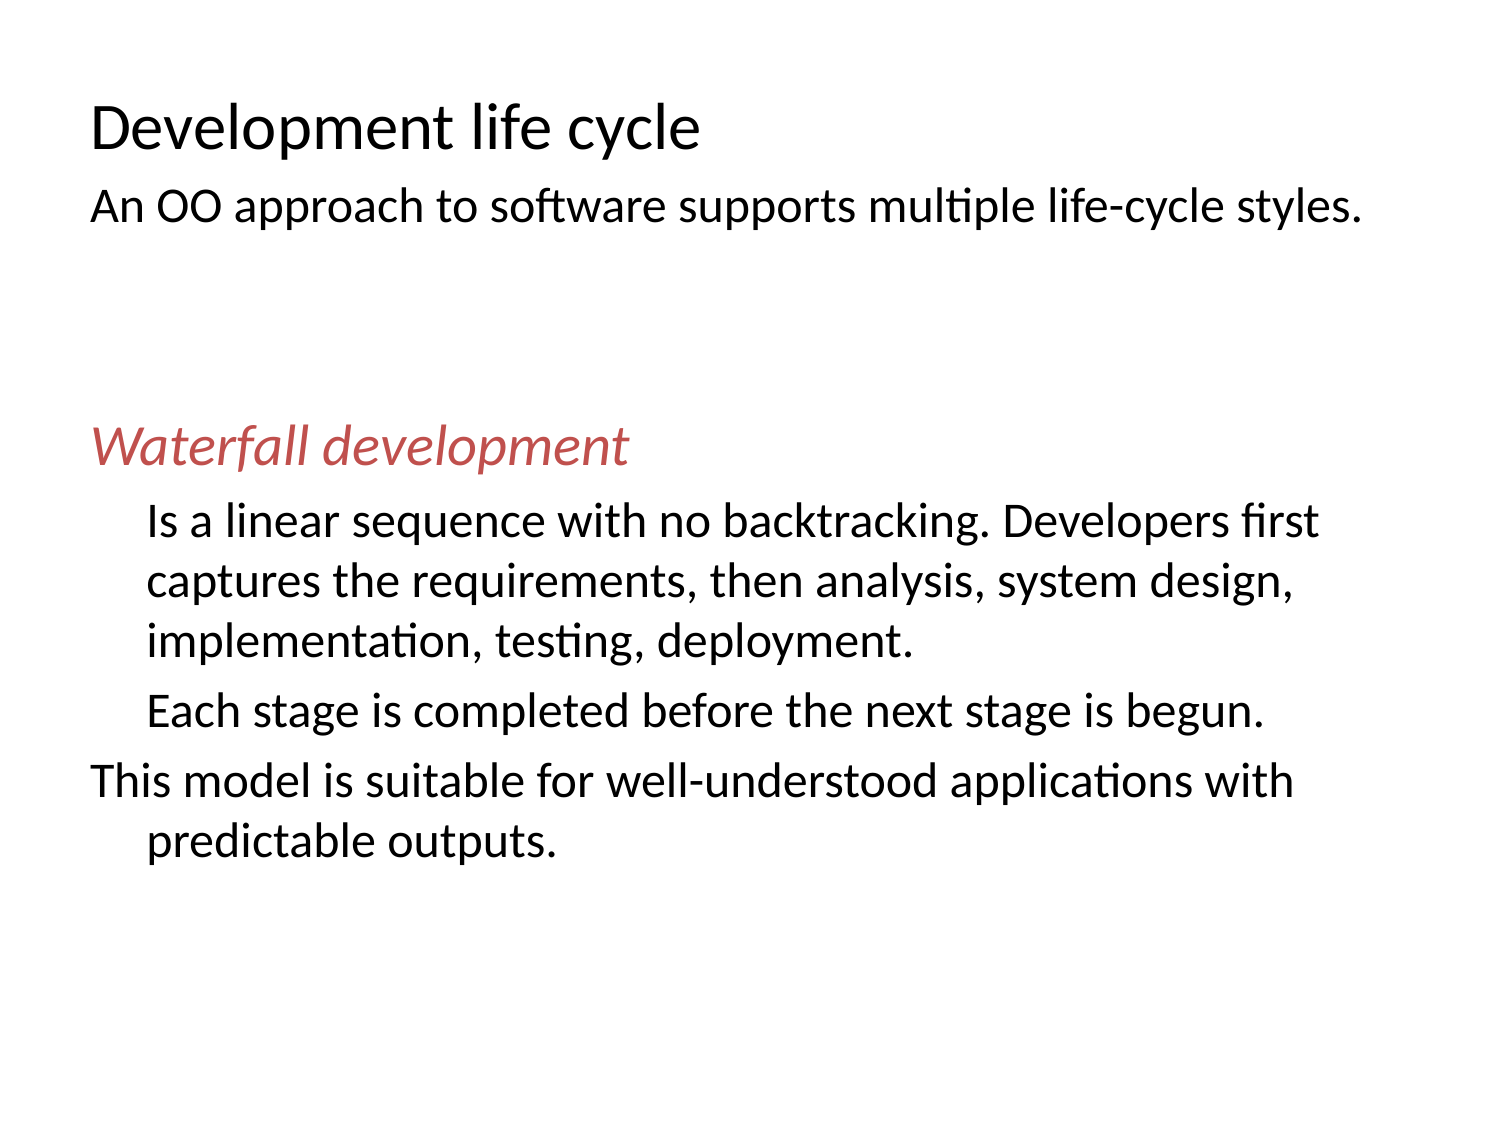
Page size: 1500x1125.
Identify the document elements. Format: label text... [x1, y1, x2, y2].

list Development life cycle An OO approach to software supports multiple life-cycle styles. Waterfall development Is a linear sequence with no backtracking. Developers first captures the requirements, then analysis, system design, implementation, testing, deployment. Each stage is completed before the next stage is begun. This model is suitable for well-understood applications with predictable outputs. [75, 75, 1463, 1088]
